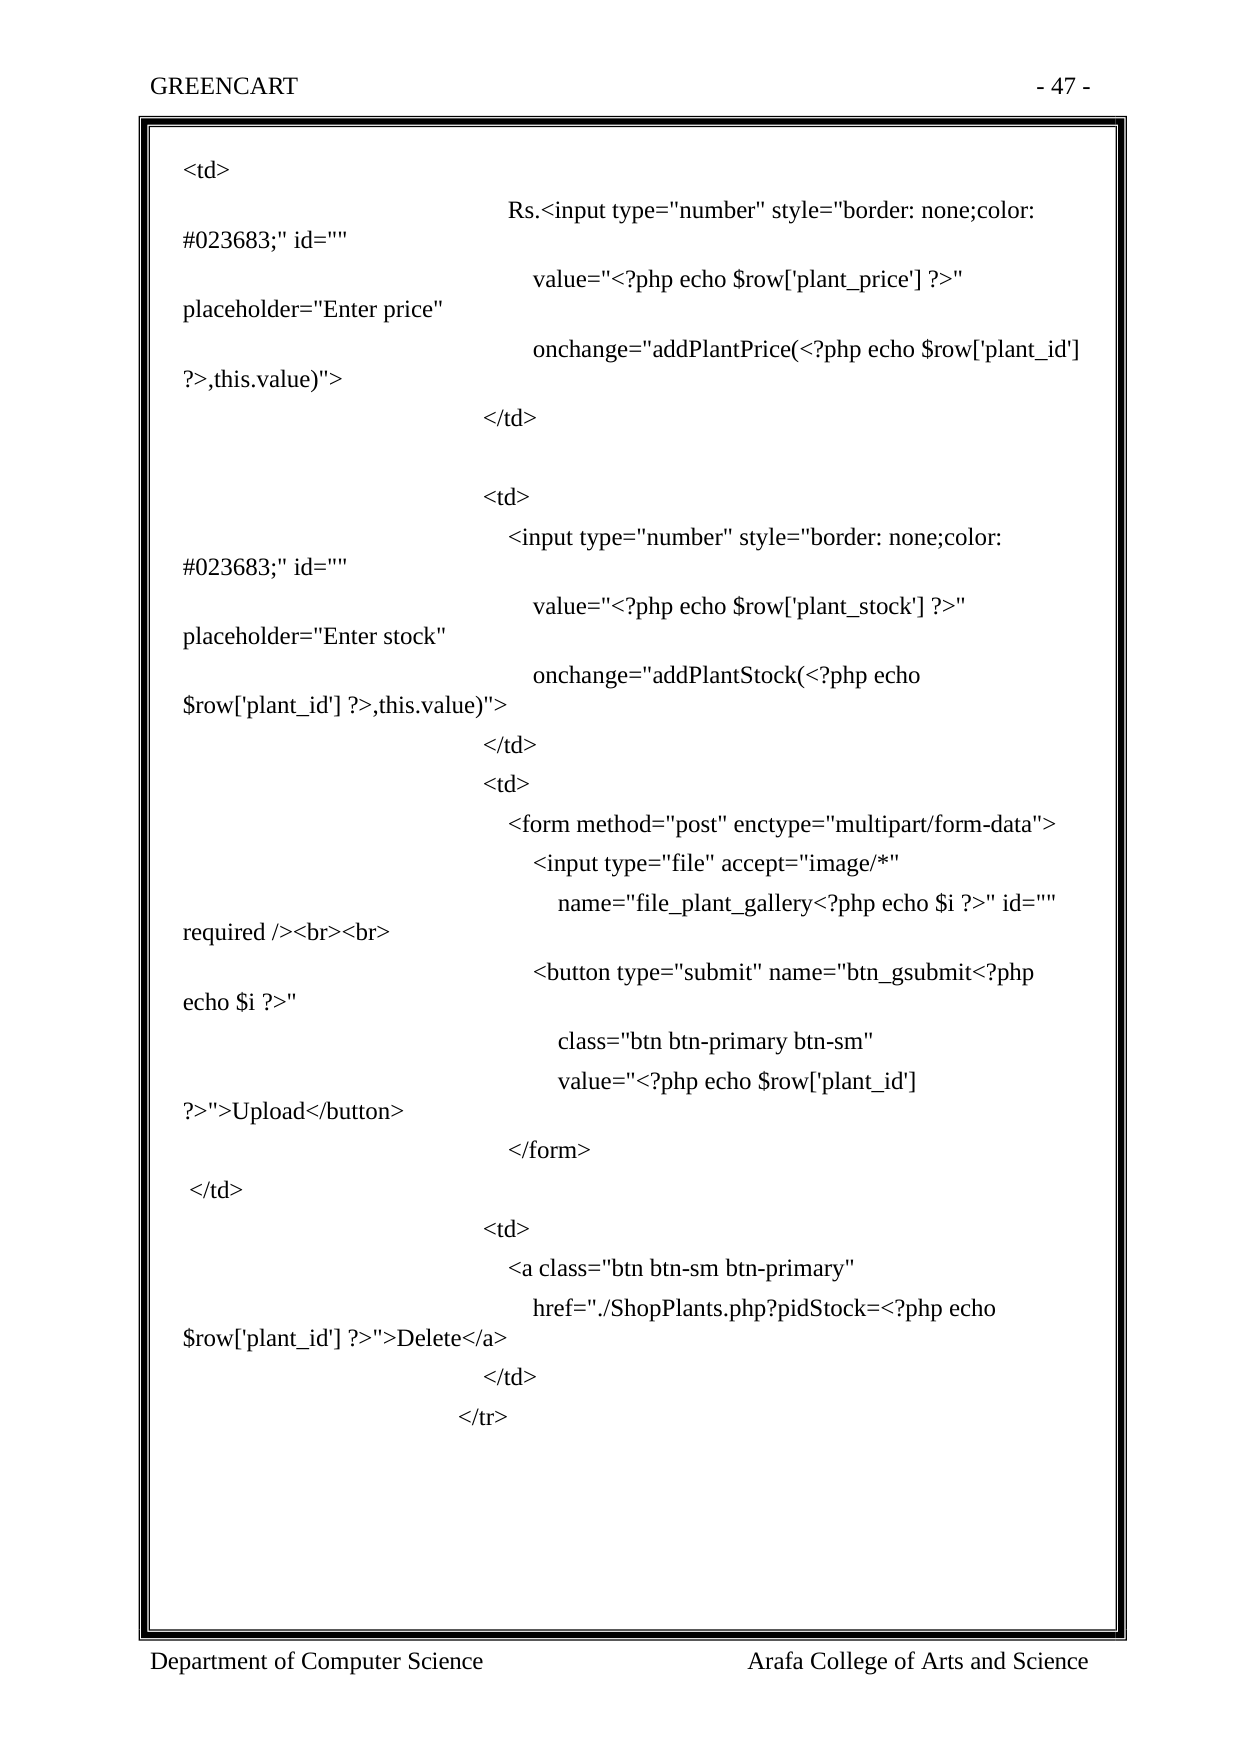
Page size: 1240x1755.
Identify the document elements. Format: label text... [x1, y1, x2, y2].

text_box <td> Rs.<input type="number" style="border: none;color: #023683;" id="" value="<?php echo $row['plant_price'] ?>" placeholder="Enter price" onchange="addPlantPrice(<?php echo $row['plant_id'] ?>,this.value)"> </td> <td> <input type="number" style="border: none;color: #023683;" id="" value="<?php echo $row['plant_stock'] ?>" placeholder="Enter stock" onchange="addPlantStock(<?php echo $row['plant_id'] ?>,this.value)"> </td> <td> <form method="post" enctype="multipart/form-data"> <input type="file" accept="image/*" name="file_plant_gallery<?php echo $i ?>" id="" required /><br><br> <button type="submit" name="btn_gsubmit<?php echo $i ?>" class="btn btn-primary btn-sm" value="<?php echo $row['plant_id'] ?>">Upload</button> </form> </td> <td> <a class="btn btn-sm btn-primary" href="./ShopPlants.php?pidStock=<?php echo $row['plant_id'] ?>">Delete</a> </td> </tr> [182, 152, 1083, 1431]
slide_number Department of Computer Science [147, 1645, 488, 1755]
text_box - 47 - [1034, 67, 1093, 99]
text_box GREENCART [147, 67, 416, 99]
text_box [138, 115, 1127, 1641]
footer Arafa College of Arts and Science [745, 1645, 1093, 1755]
